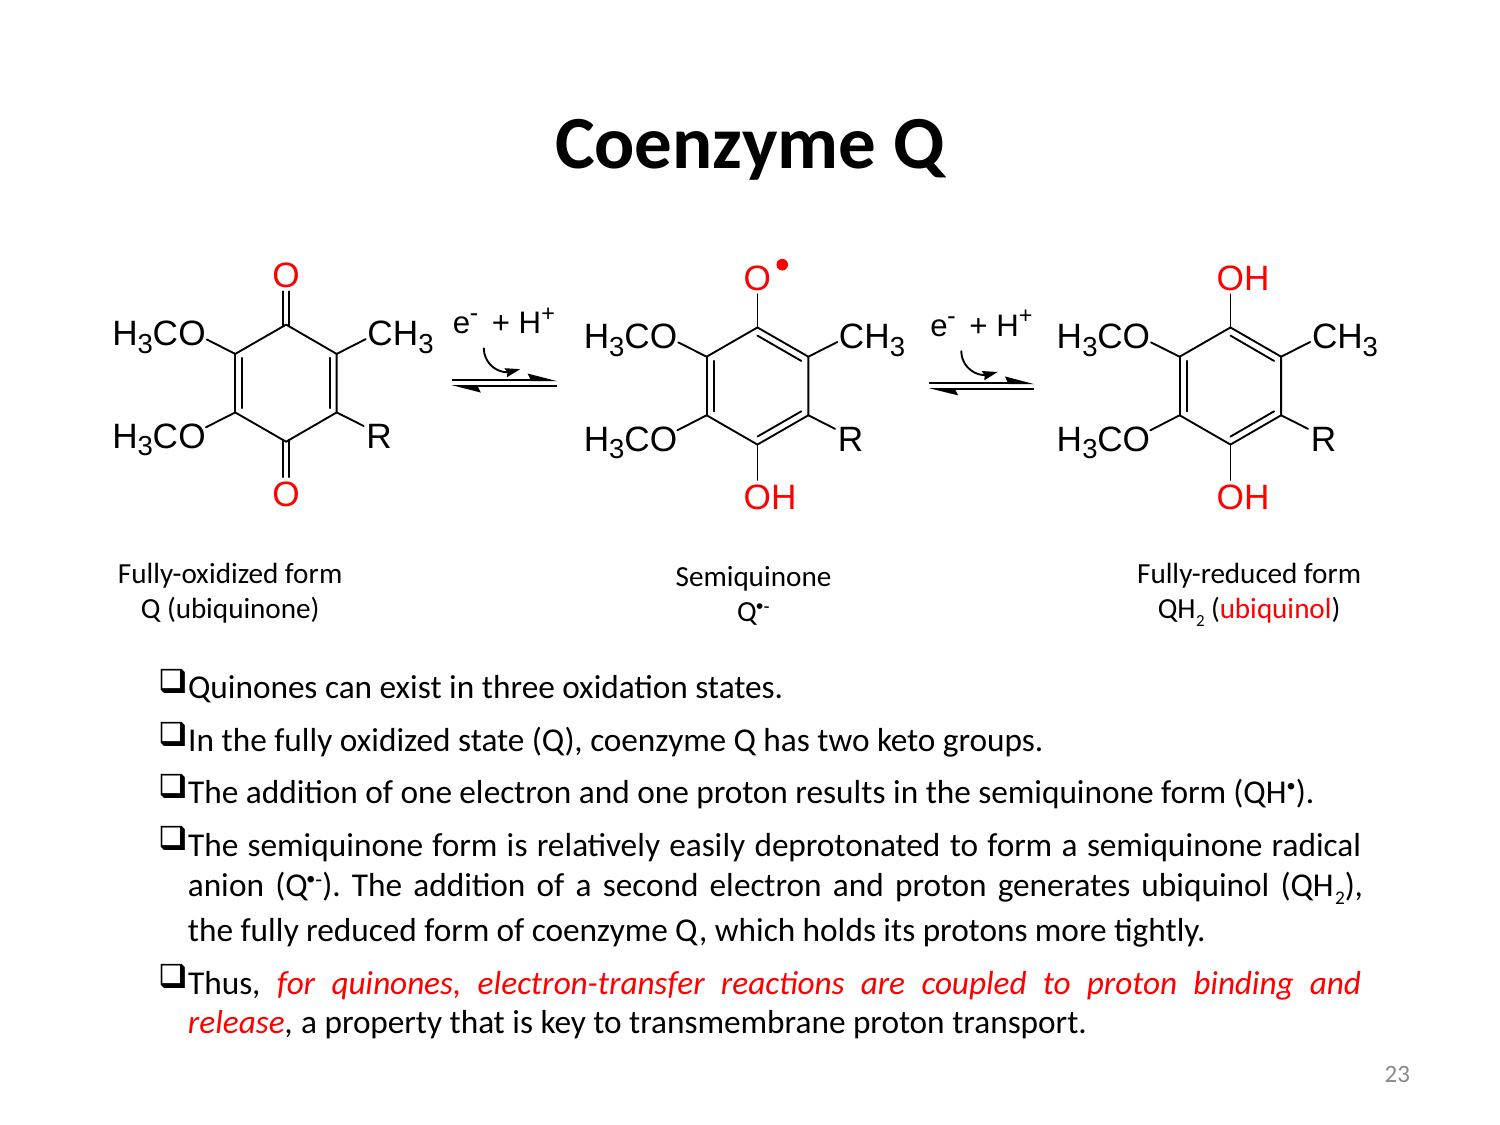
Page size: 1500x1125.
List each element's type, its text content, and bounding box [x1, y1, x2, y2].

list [111, 251, 1379, 511]
slide_number 23 [1074, 1042, 1425, 1103]
text_box Fully-reduced form QH2 (ubiquinol) [1122, 547, 1377, 637]
title Coenzyme Q [75, 45, 1425, 233]
text_box Fully-oxidized form Q (ubiquinone) [103, 547, 358, 632]
text_box Quinones can exist in three oxidation states. In the fully oxidized state (Q), coenzyme Q has two keto groups. The addition of one electron and one proton results in the semiquinone form (QH). The semiquinone form is relatively easily deprotonated to form a semiquinone radical anion (Q). The addition of a second electron and proton generates ubiquinol (QH2), the fully reduced form of coenzyme Q, which holds its protons more tightly. Thus, for quinones, electron-transfer reactions are coupled to proton binding and release, a property that is key to transmembrane proton transport. [143, 658, 1378, 1048]
text_box Semiquinone Q [660, 550, 847, 635]
